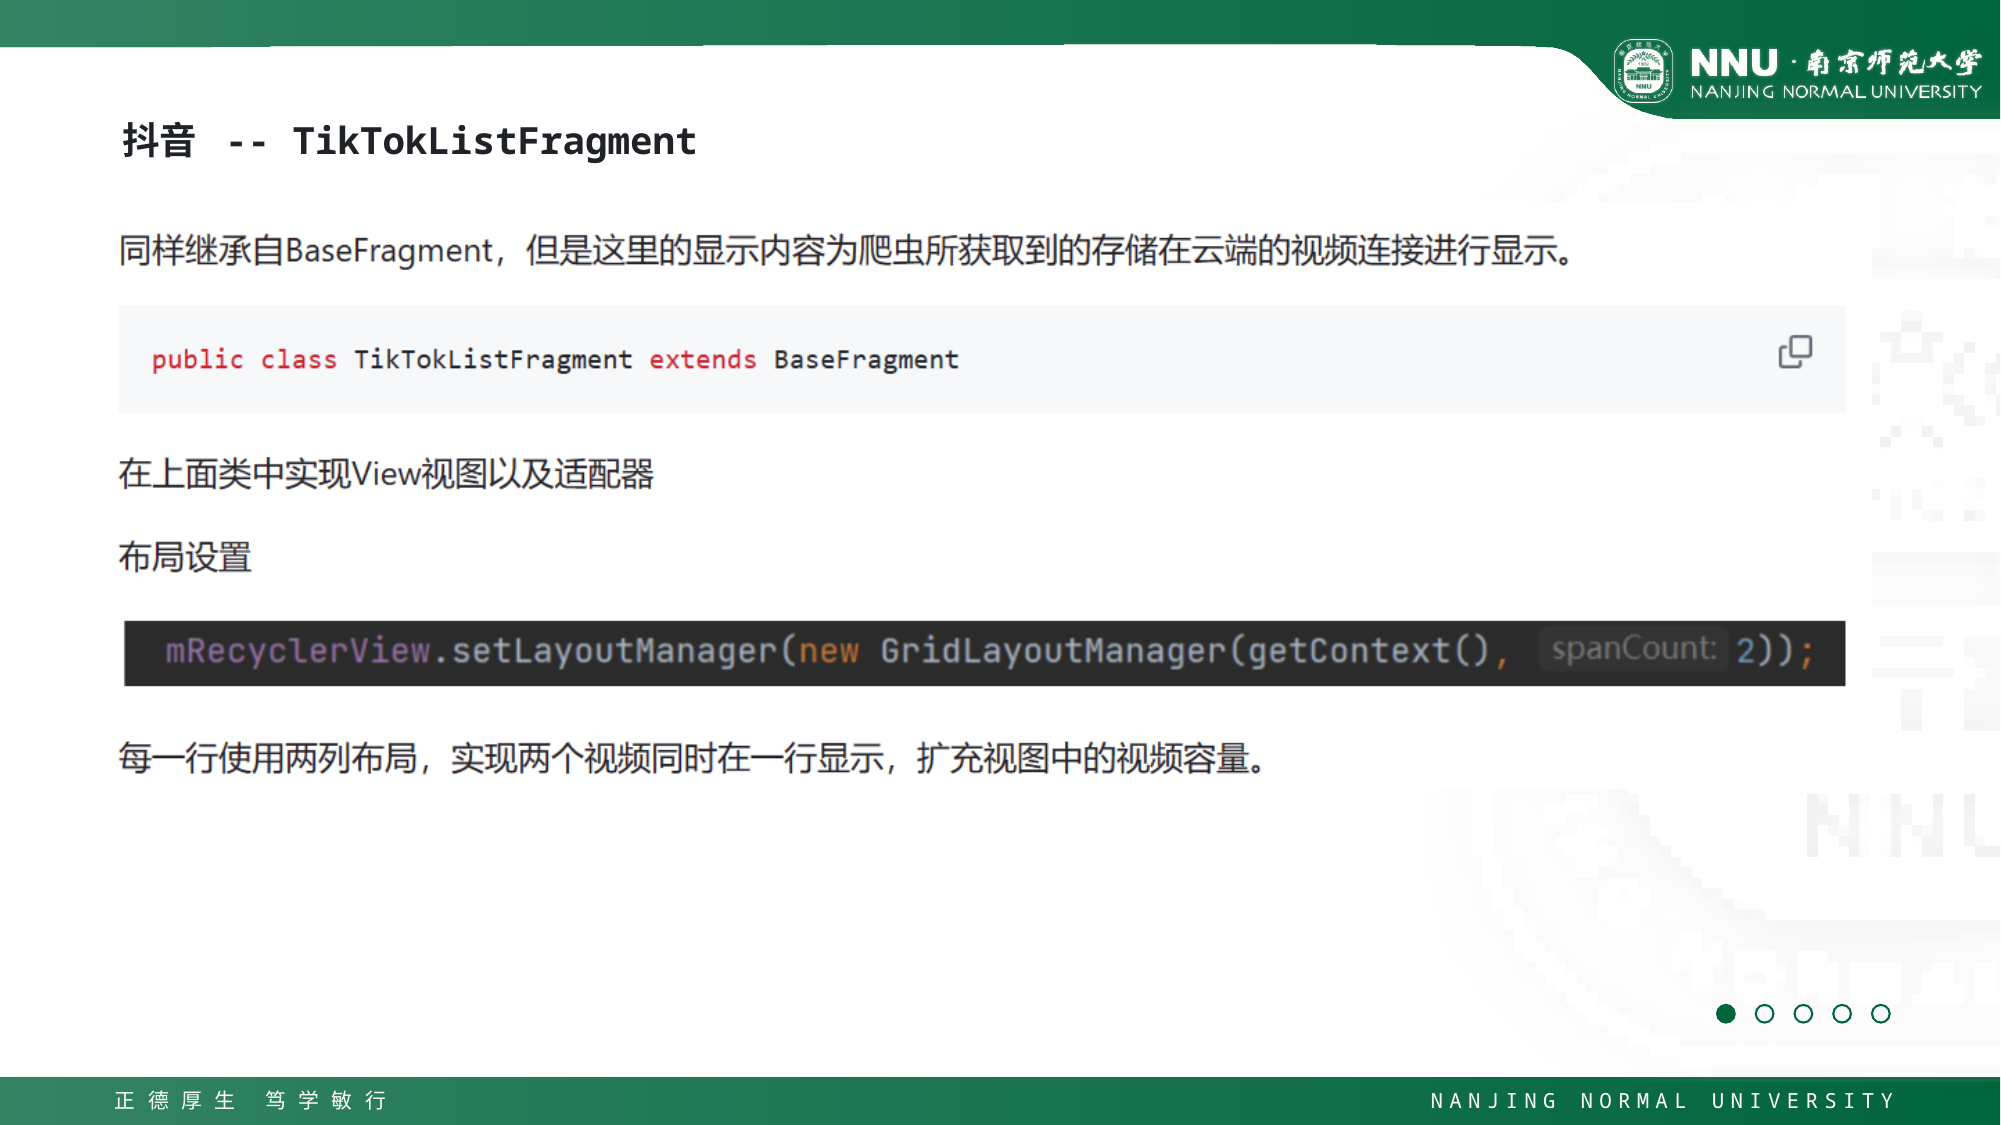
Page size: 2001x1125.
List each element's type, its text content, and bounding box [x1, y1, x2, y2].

text_box 抖音 -- TikTokListFragment [107, 109, 1338, 170]
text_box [1716, 1004, 1890, 1023]
picture [91, 202, 1872, 789]
